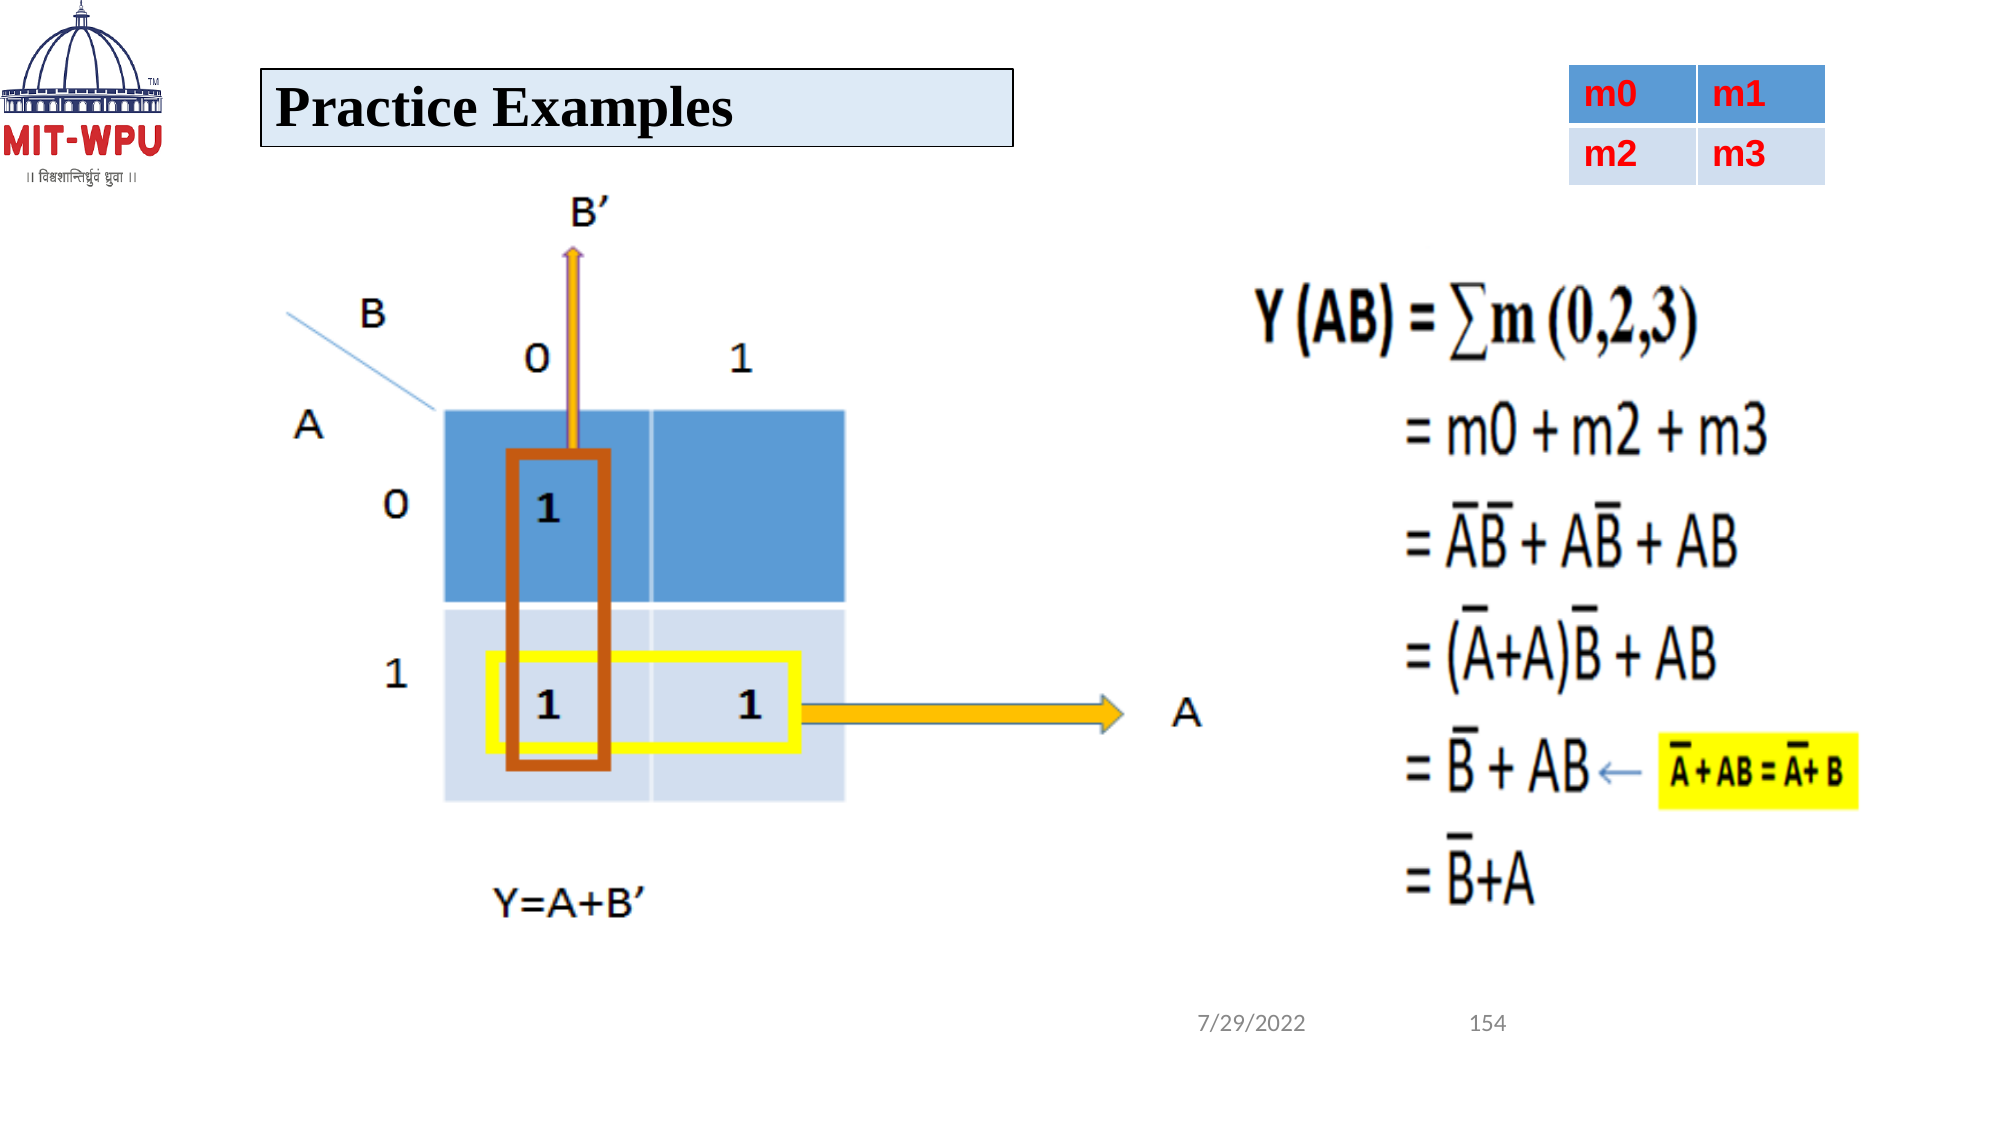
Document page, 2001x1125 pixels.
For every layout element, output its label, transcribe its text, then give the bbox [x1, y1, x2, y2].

picture [260, 185, 1881, 947]
table_cell m3 [1698, 128, 1825, 185]
title Practice Examples [260, 68, 1014, 147]
table_cell m2 [1569, 128, 1696, 185]
slide_number ‹#› [1409, 991, 1522, 1051]
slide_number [1182, 991, 1332, 1051]
picture [0, 0, 182, 188]
table_header m1 [1698, 65, 1825, 123]
table_header m0 [1569, 65, 1696, 123]
